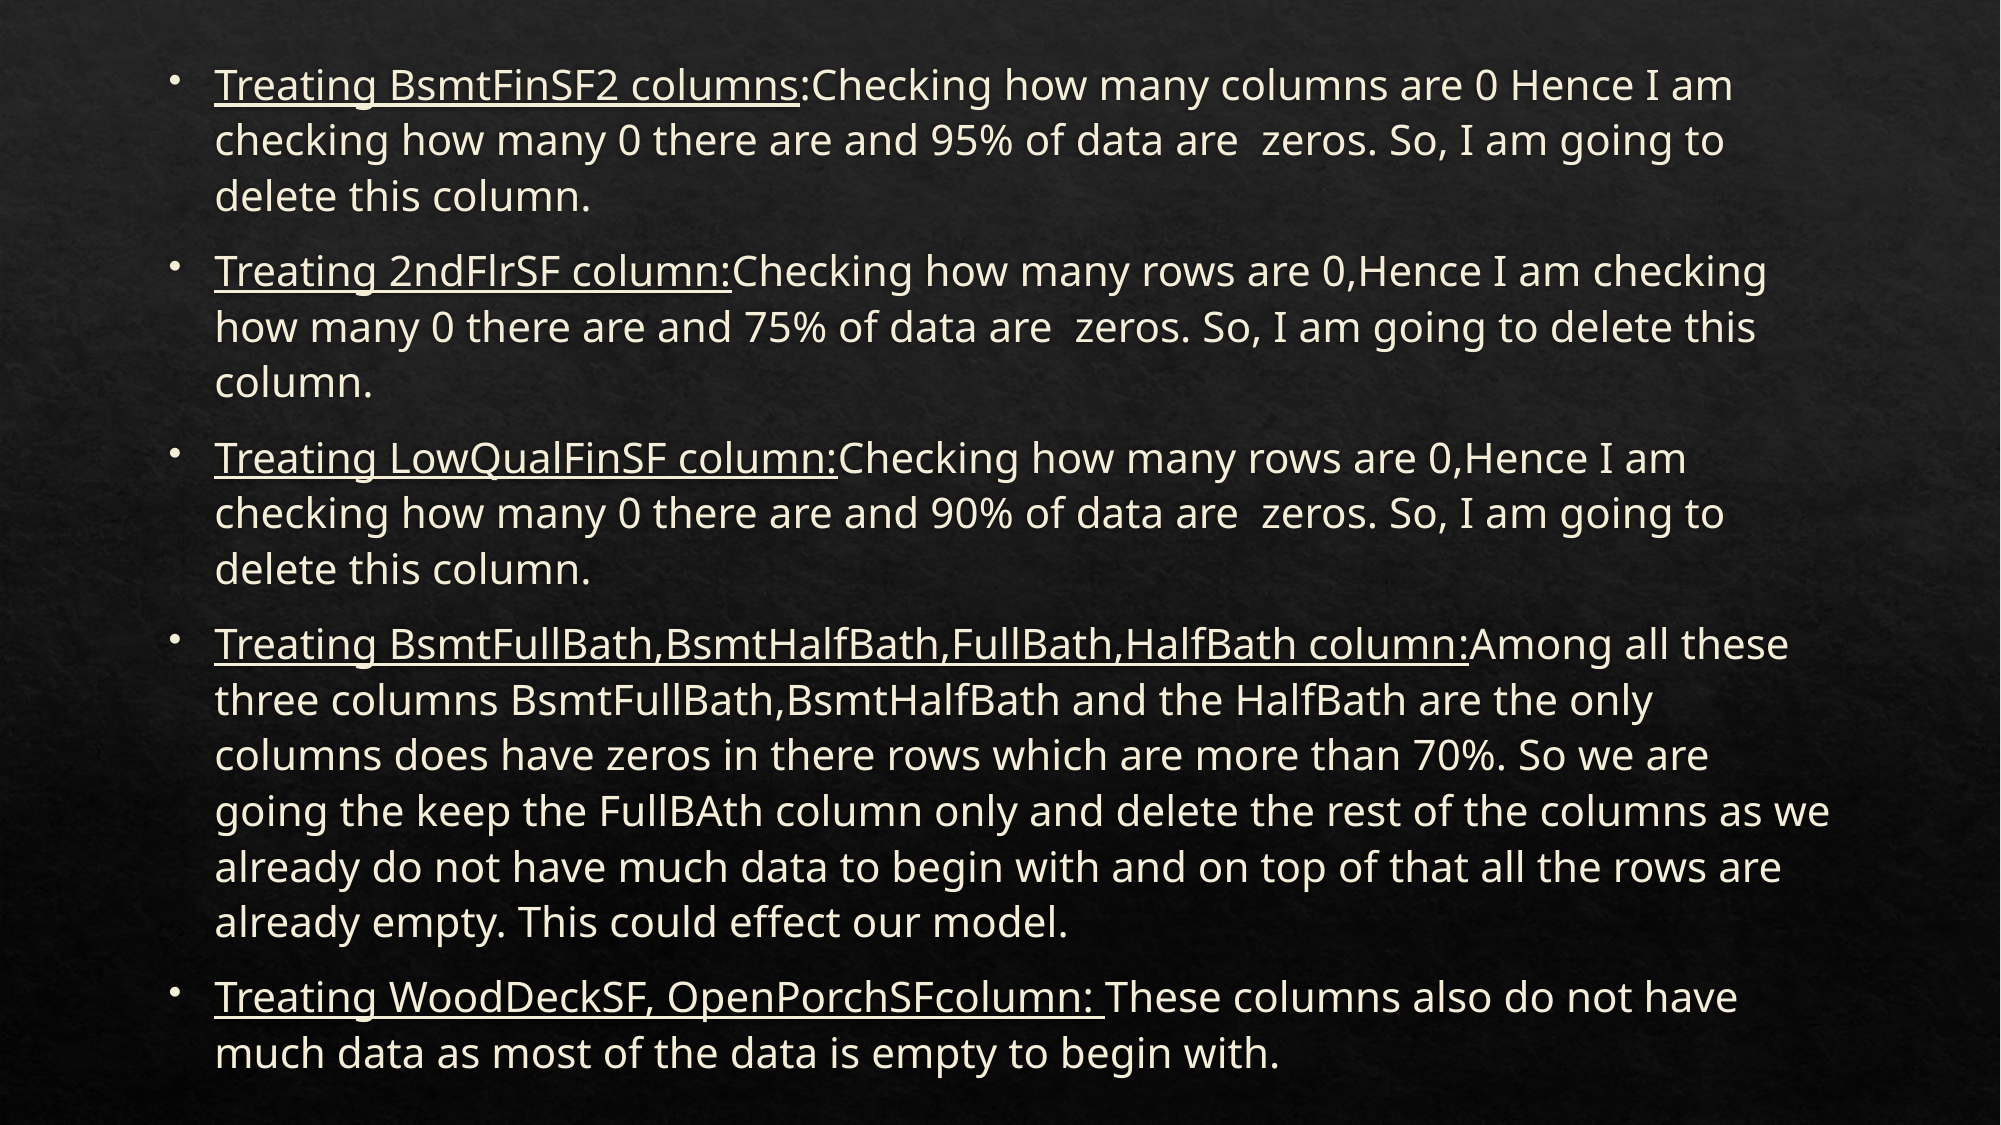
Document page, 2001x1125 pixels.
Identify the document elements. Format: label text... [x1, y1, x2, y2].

list Treating BsmtFinSF2 columns:Checking how many columns are 0 Hence I am checking how many 0 there are and 95% of data are zeros. So, I am going to delete this column. Treating 2ndFlrSF column:Checking how many rows are 0,Hence I am checking how many 0 there are and 75% of data are zeros. So, I am going to delete this column. Treating LowQualFinSF column:Checking how many rows are 0,Hence I am checking how many 0 there are and 90% of data are zeros. So, I am going to delete this column. Treating BsmtFullBath,BsmtHalfBath,FullBath,HalfBath column:Among all these three columns BsmtFullBath,BsmtHalfBath and the HalfBath are the only columns does have zeros in there rows which are more than 70%. So we are going the keep the FullBAth column only and delete the rest of the columns as we already do not have much data to begin with and on top of that all the rows are already empty. This could effect our model. Treating WoodDeckSF, OpenPorchSFcolumn: These columns also do not have much data as most of the data is empty to begin with. [149, 45, 1849, 1088]
